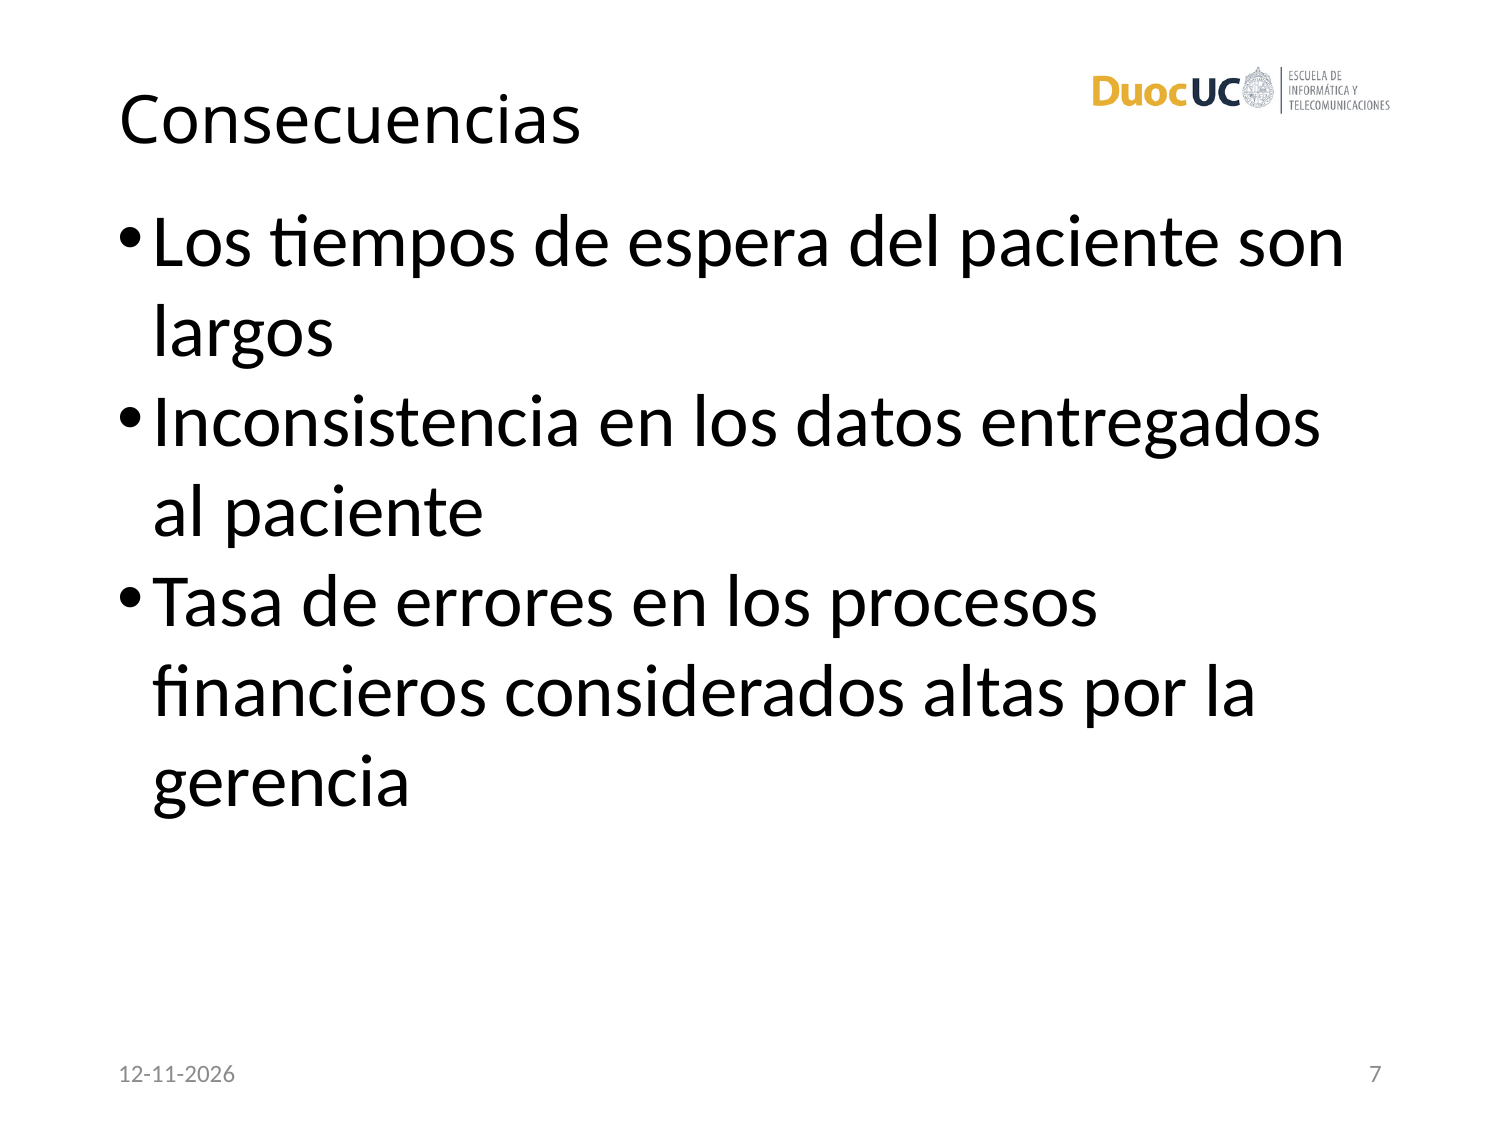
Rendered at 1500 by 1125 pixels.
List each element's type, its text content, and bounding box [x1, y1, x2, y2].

slide_number 7 [1059, 1042, 1397, 1103]
picture [1085, 59, 1397, 118]
text_box Los tiempos de espera del paciente son largos Inconsistencia en los datos entregados al paciente Tasa de errores en los procesos financieros considerados altas por la gerencia [103, 184, 1380, 1034]
title Consecuencias [103, 59, 959, 184]
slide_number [103, 1042, 441, 1103]
